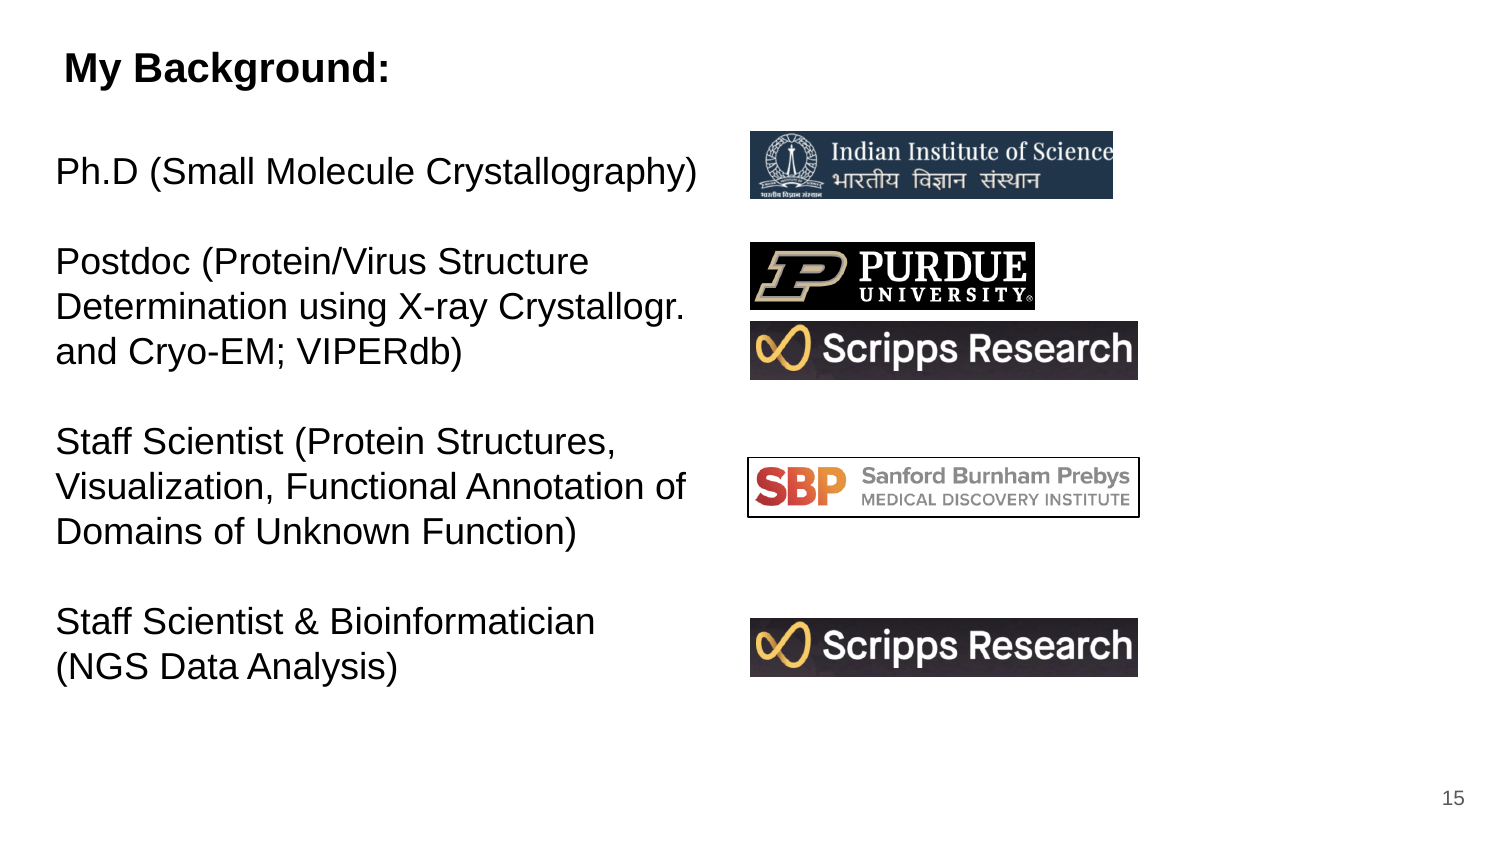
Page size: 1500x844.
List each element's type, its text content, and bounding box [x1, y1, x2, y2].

picture [749, 242, 1036, 310]
picture [749, 131, 1113, 199]
text_box My Background: [48, 26, 462, 115]
picture [749, 321, 1138, 381]
picture [749, 618, 1138, 677]
text_box Ph.D (Small Molecule Crystallography) Postdoc (Protein/Virus Structure Determination using X-ray Crystallogr. and Cryo-EM; VIPERdb) Staff Scientist (Protein Structures, Visualization, Functional Annotation of Domains of Unknown Function) Staff Scientist & Bioinformatician (NGS Data Analysis) [40, 131, 750, 696]
slide_number ‹#› [1389, 764, 1480, 830]
picture [748, 457, 1139, 517]
